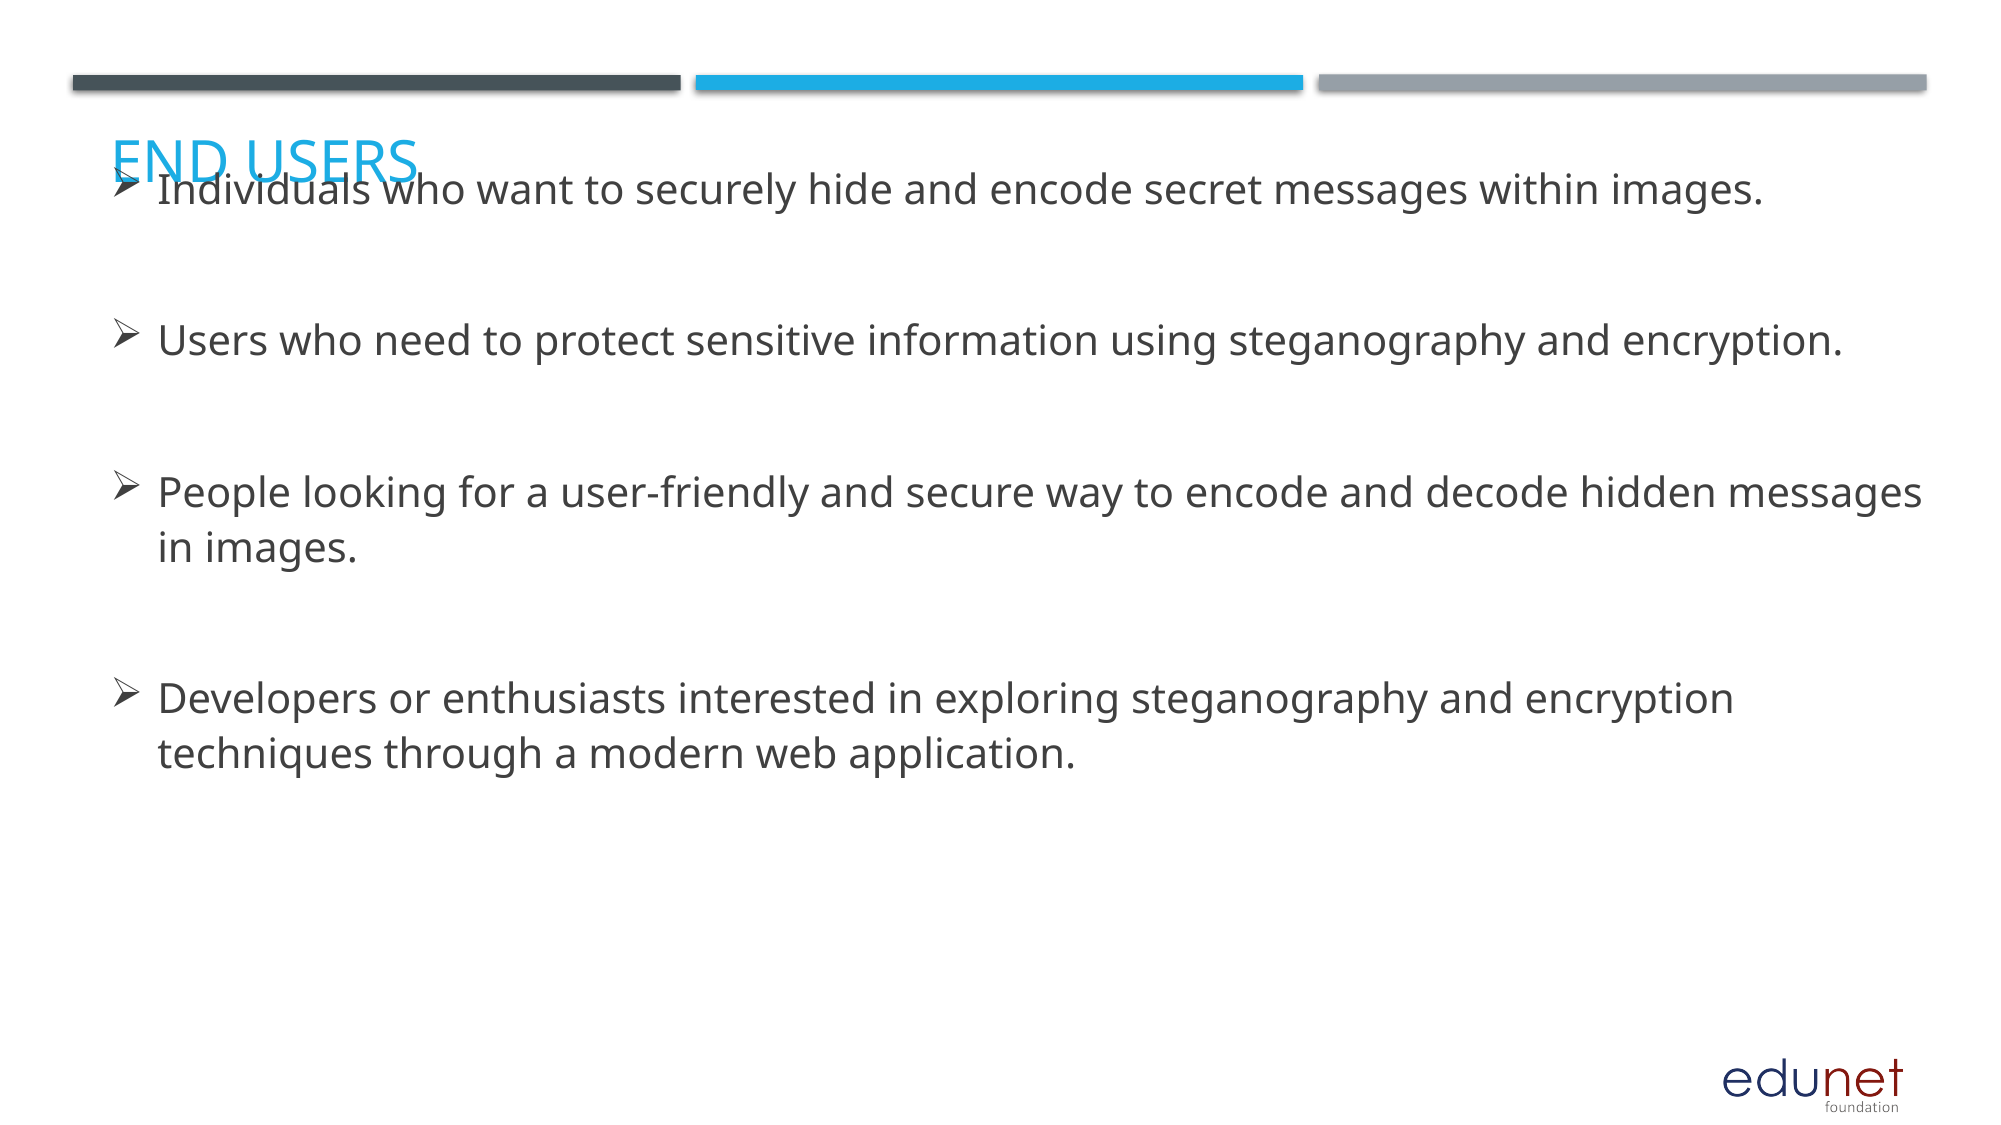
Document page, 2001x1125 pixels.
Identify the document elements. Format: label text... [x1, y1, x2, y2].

list Individuals who want to securely hide and encode secret messages within images. Users who need to protect sensitive information using steganography and encryption. People looking for a user-friendly and secure way to encode and decode hidden messages in images. Developers or enthusiasts interested in exploring steganography and encryption techniques through a modern web application. [95, 202, 1941, 786]
title End users [95, 115, 1905, 202]
picture [1719, 1056, 1905, 1116]
